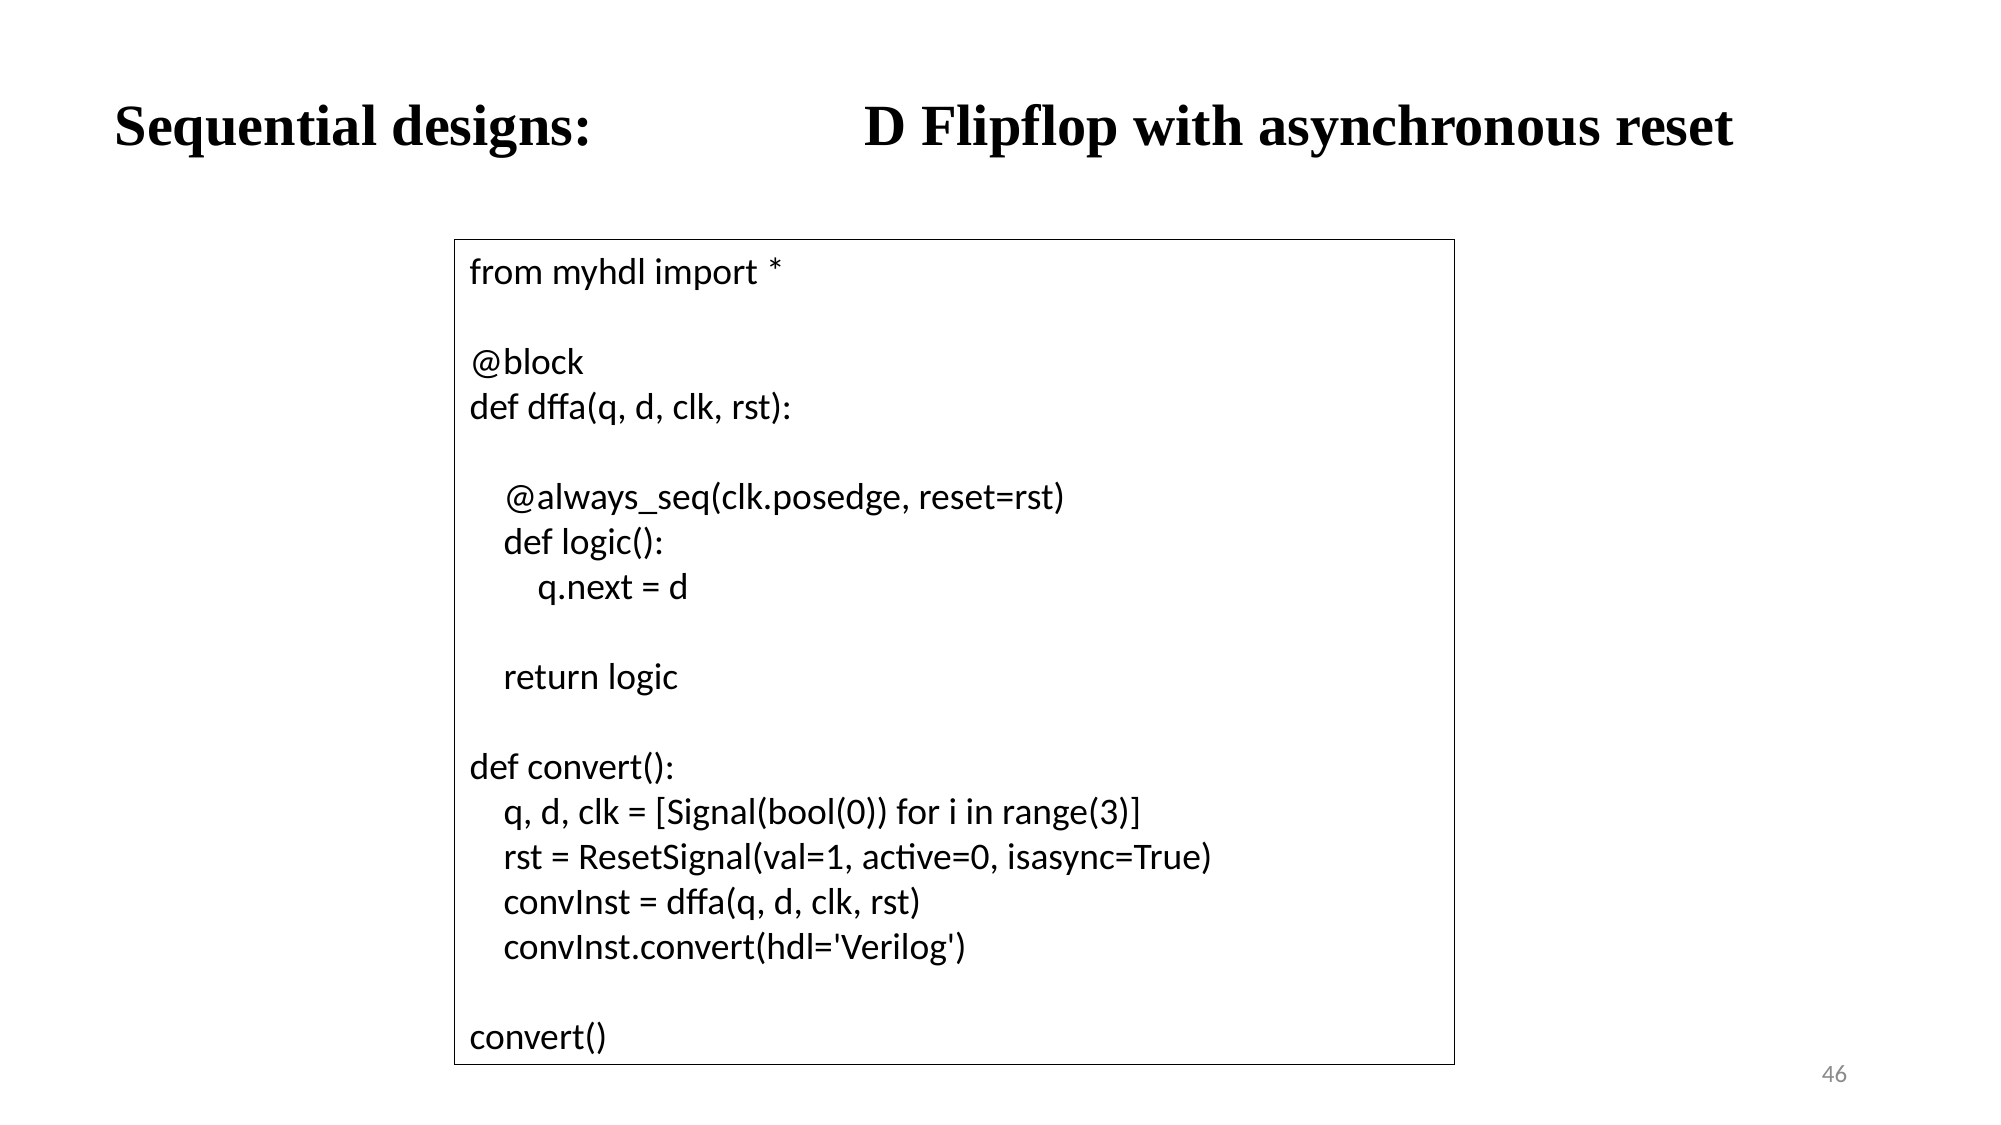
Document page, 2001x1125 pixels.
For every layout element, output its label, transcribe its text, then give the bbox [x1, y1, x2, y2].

slide_number 46 [1412, 1042, 1863, 1103]
text_box from myhdl import * @block def dffa(q, d, clk, rst): @always_seq(clk.posedge, reset=rst) def logic(): q.next = d return logic def convert(): q, d, clk = [Signal(bool(0)) for i in range(3)] rst = ResetSignal(val=1, active=0, isasync=True) convInst = dffa(q, d, clk, rst) convInst.convert(hdl='Verilog') convert() [454, 239, 1455, 1065]
text_box Sequential designs: D Flipflop with asynchronous reset [99, 80, 1762, 165]
